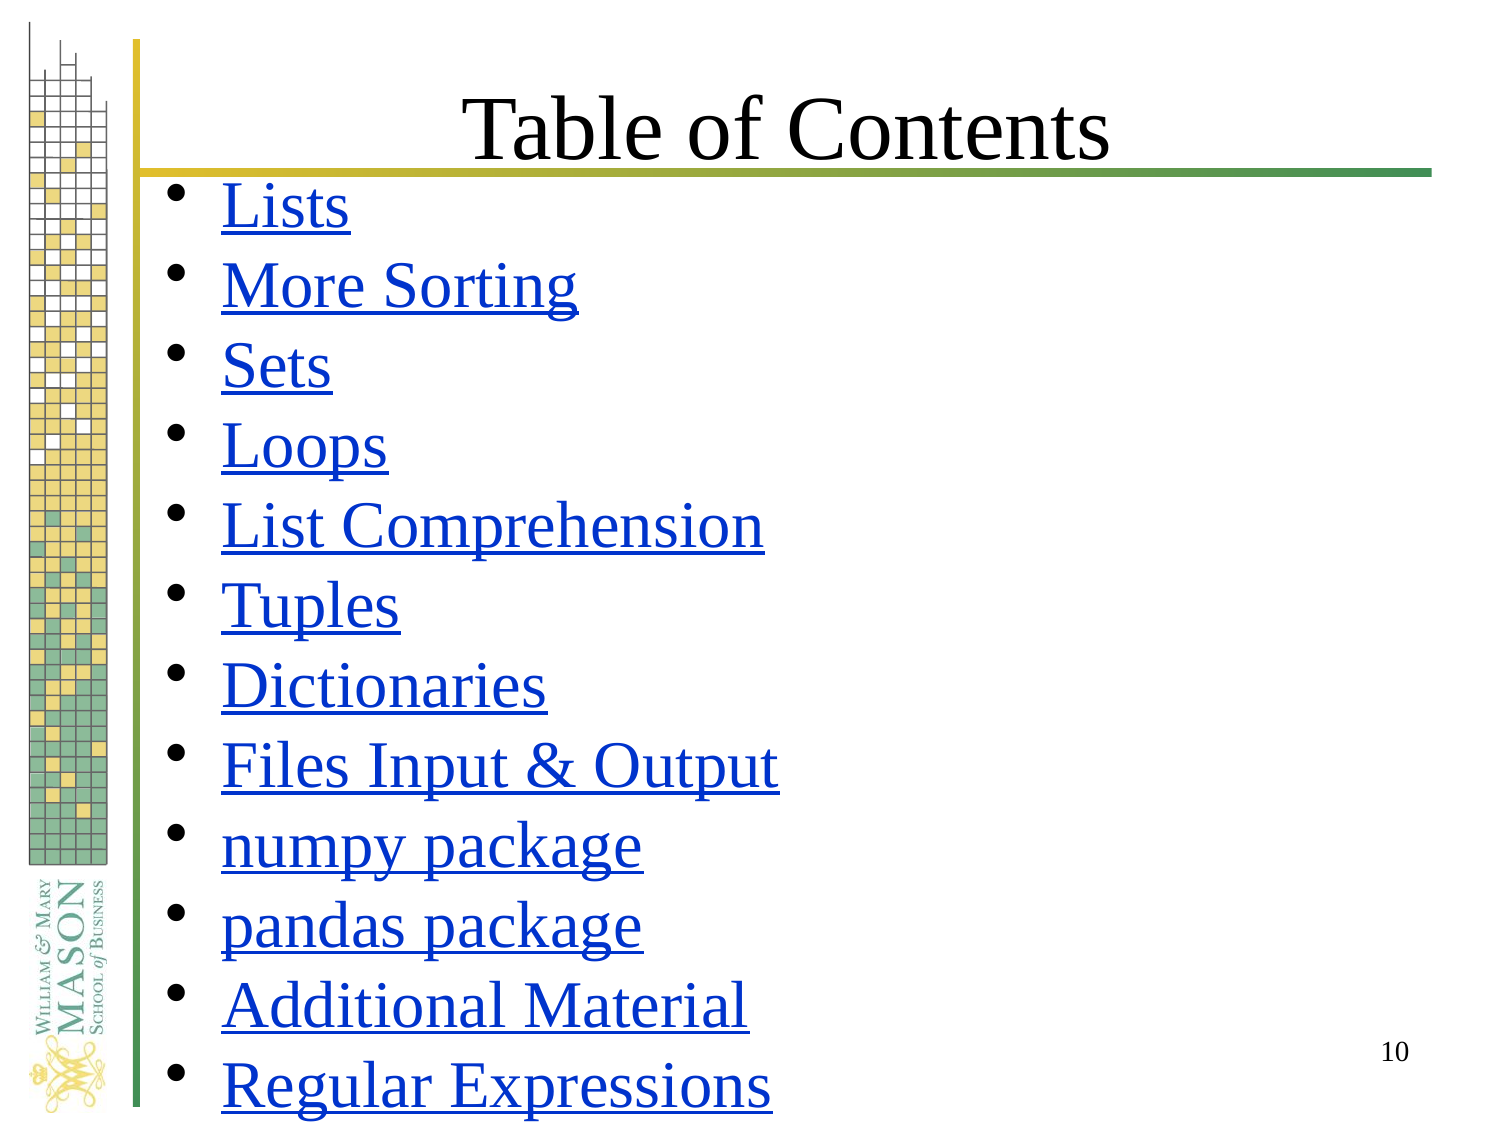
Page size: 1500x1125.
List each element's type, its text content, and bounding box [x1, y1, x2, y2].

title Table of Contents [150, 45, 1425, 153]
table_header Description [29, 879, 107, 1113]
slide_number 10 [1048, 1024, 1426, 1103]
list Lists More Sorting Sets Loops List Comprehension Tuples Dictionaries Files Input & Output numpy package pandas package Additional Material Regular Expressions [150, 153, 1425, 921]
